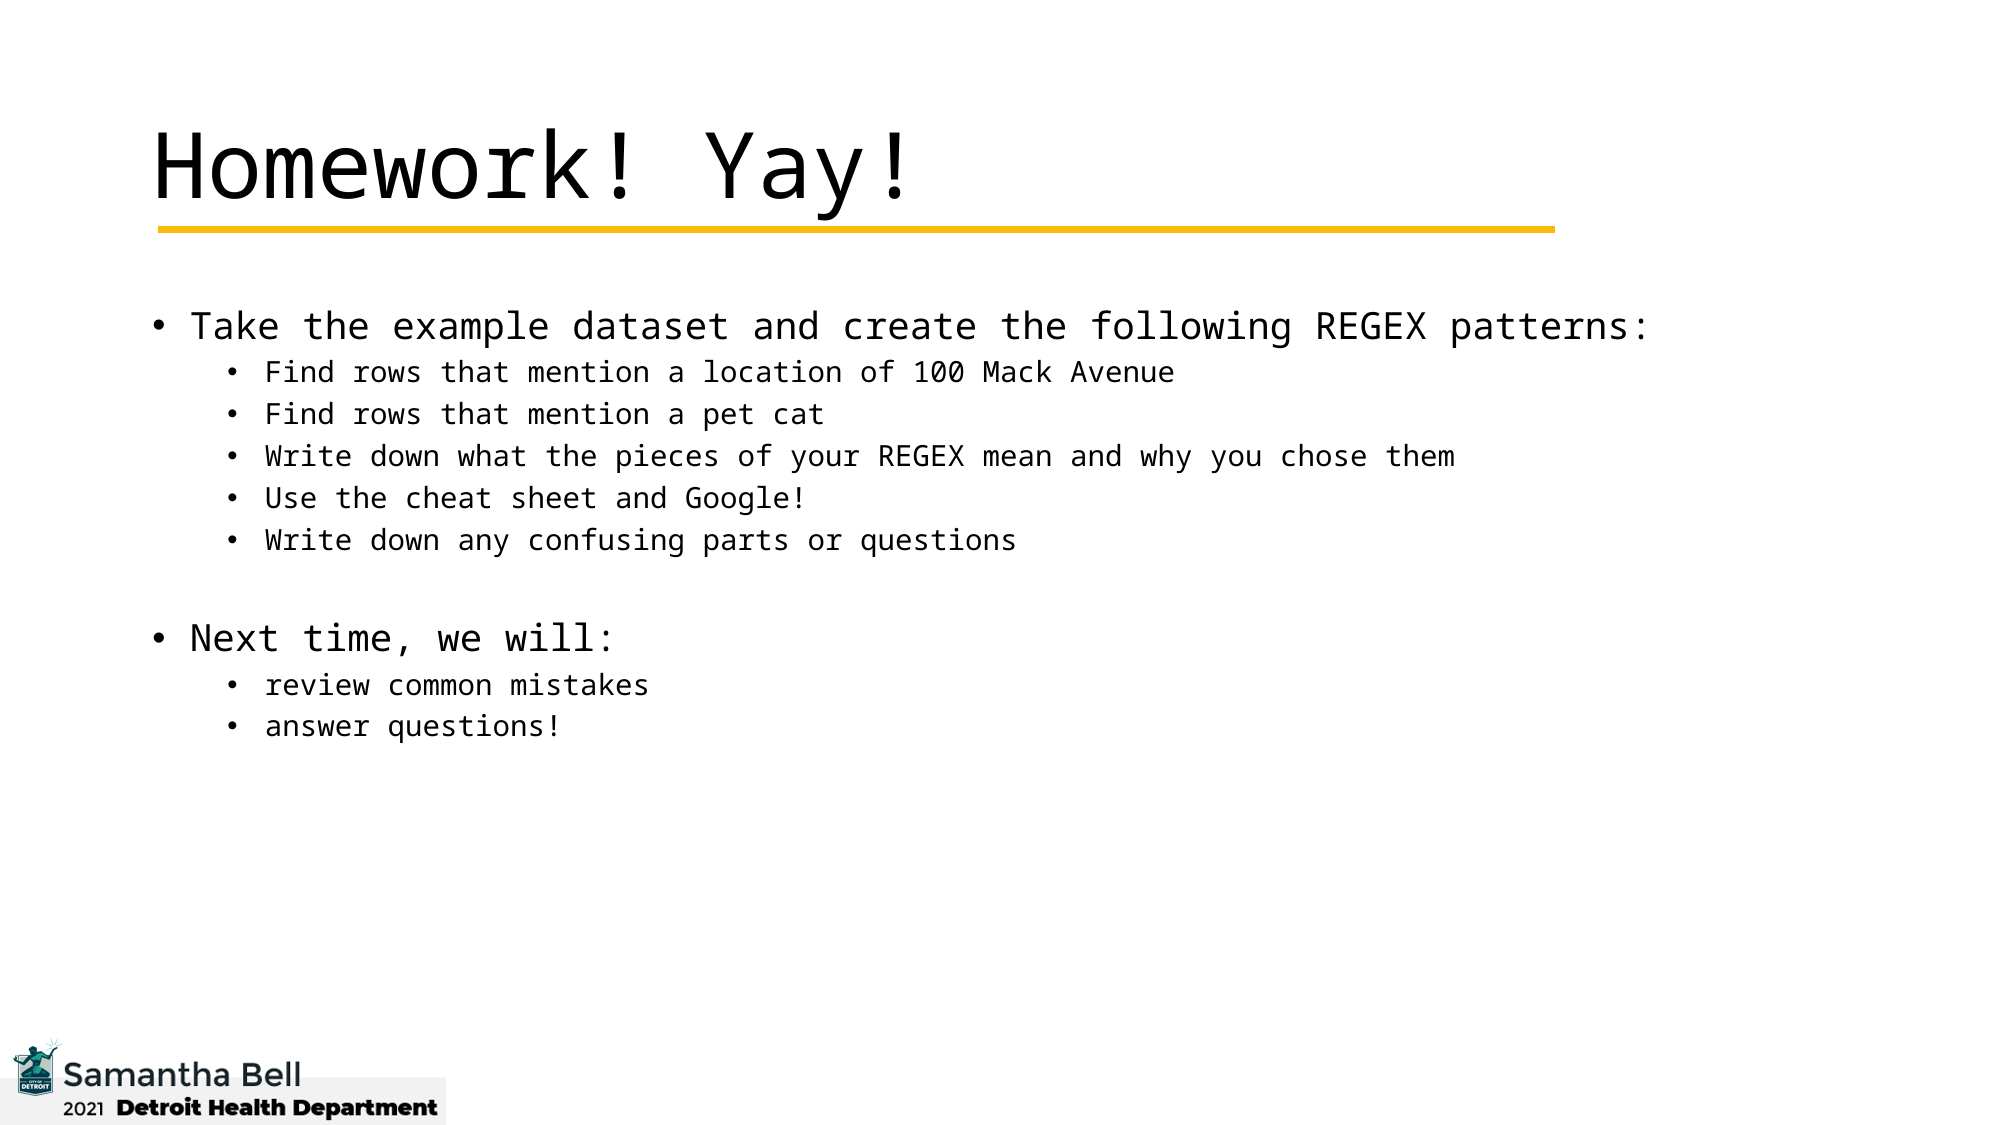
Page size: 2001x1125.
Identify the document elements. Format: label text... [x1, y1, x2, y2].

list Take the example dataset and create the following REGEX patterns: Find rows that mention a location of 100 Mack Avenue Find rows that mention a pet cat Write down what the pieces of your REGEX mean and why you chose them Use the cheat sheet and Google! Write down any confusing parts or questions Next time, we will: review common mistakes answer questions! [137, 299, 1863, 1014]
picture [0, 1035, 446, 1125]
title Homework! Yay! [137, 59, 1863, 278]
